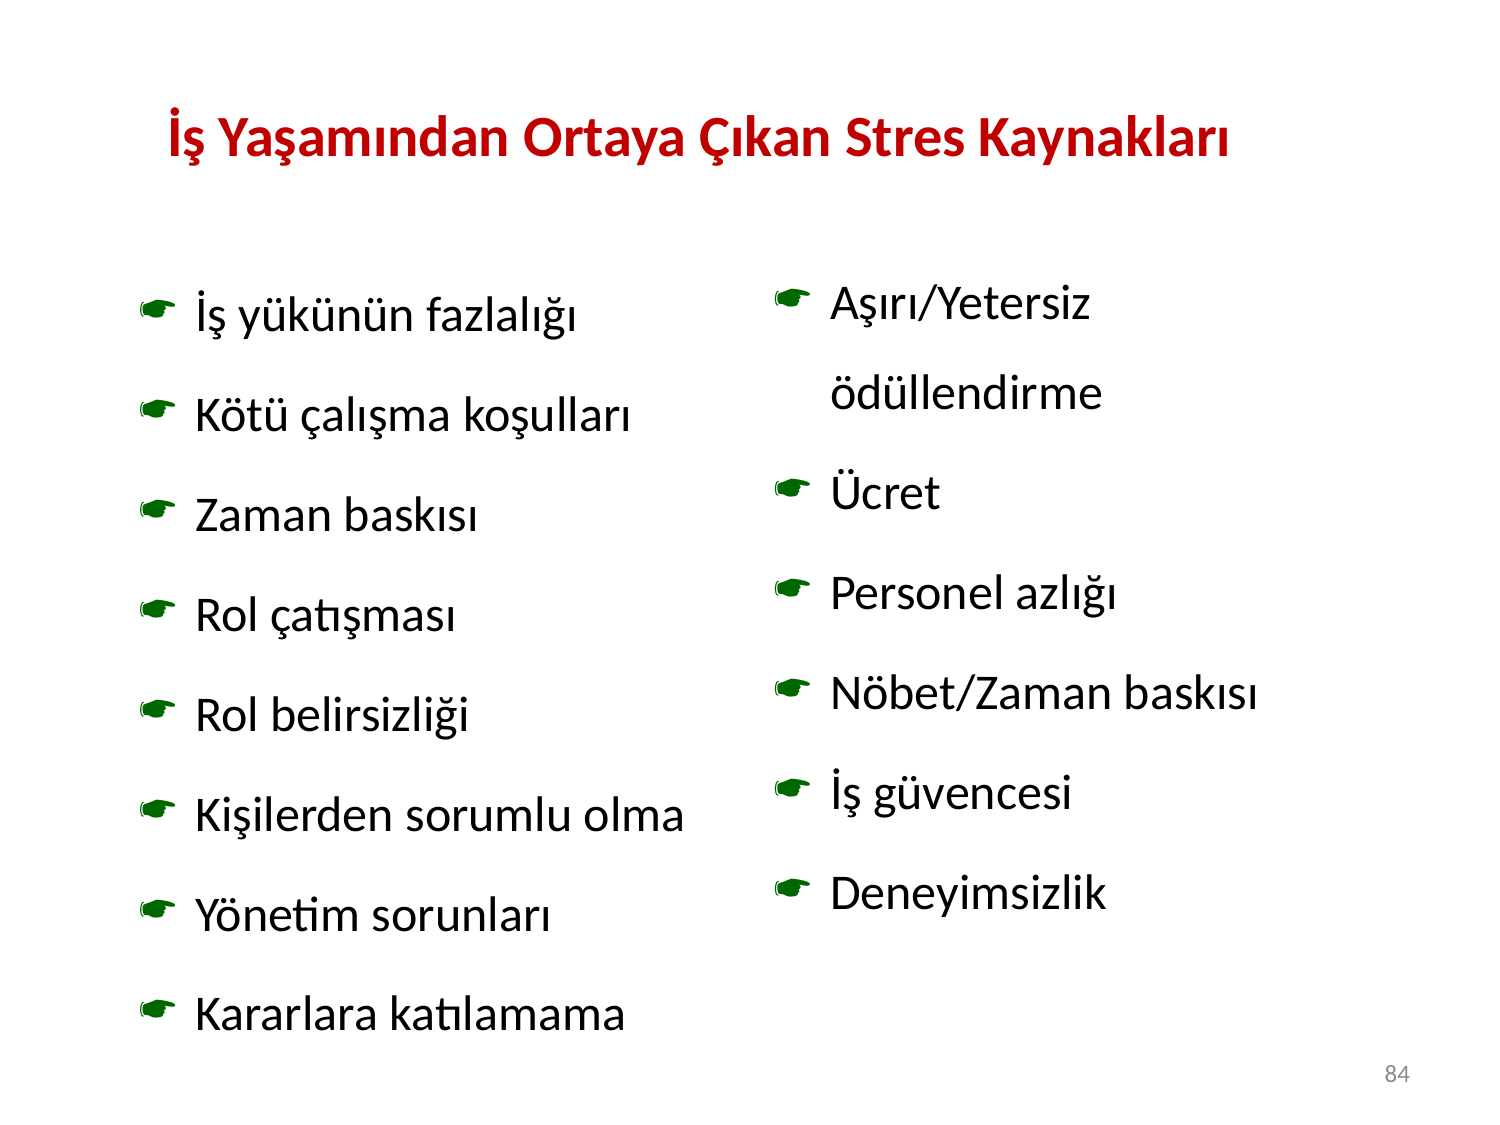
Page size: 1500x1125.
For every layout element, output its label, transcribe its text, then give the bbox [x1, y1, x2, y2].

title İş Yaşamından Ortaya Çıkan Stres Kaynakları [147, 90, 1278, 177]
list İş yükünün fazlalığı Kötü çalışma koşulları Zaman baskısı Rol çatışması Rol belirsizliği Kişilerden sorumlu olma Yönetim sorunları Kararlara katılamama [123, 243, 741, 988]
list Aşırı/Yetersiz ödüllendirme Ücret Personel azlığı Nöbet/Zaman baskısı İş güvencesi Deneyimsizlik [758, 231, 1306, 1047]
slide_number 84 [1074, 1042, 1425, 1103]
